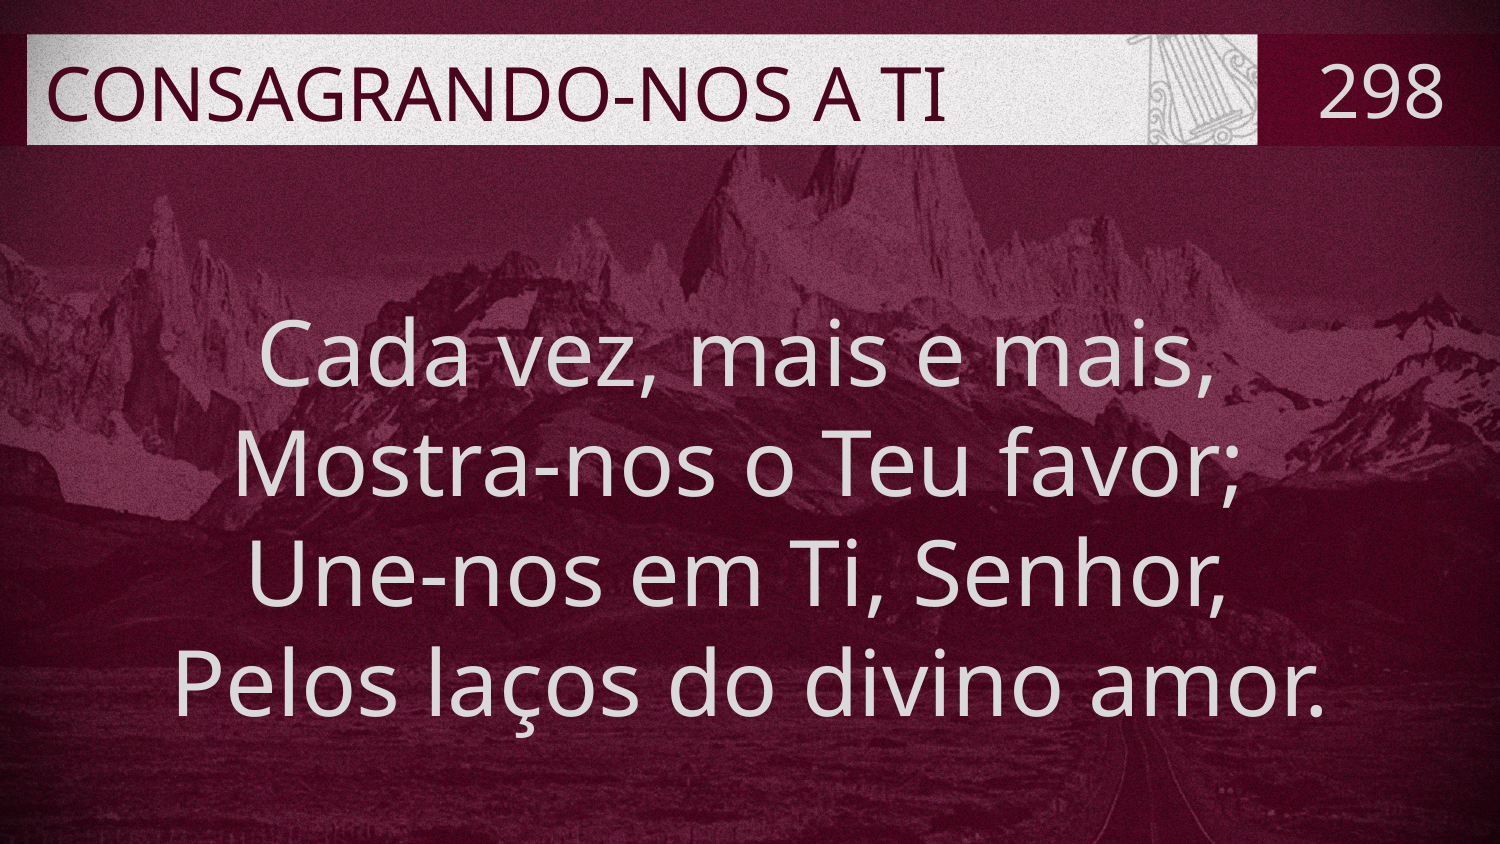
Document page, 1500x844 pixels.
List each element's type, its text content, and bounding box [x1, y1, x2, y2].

title CONSAGRANDO-NOS A TI [29, 33, 1258, 151]
picture [0, 0, 1500, 185]
list Cada vez, mais e mais, Mostra-nos o Teu favor; Une-nos em Ti, Senhor, Pelos laços do divino amor. [0, 185, 1500, 844]
list 298 [1281, 36, 1483, 143]
